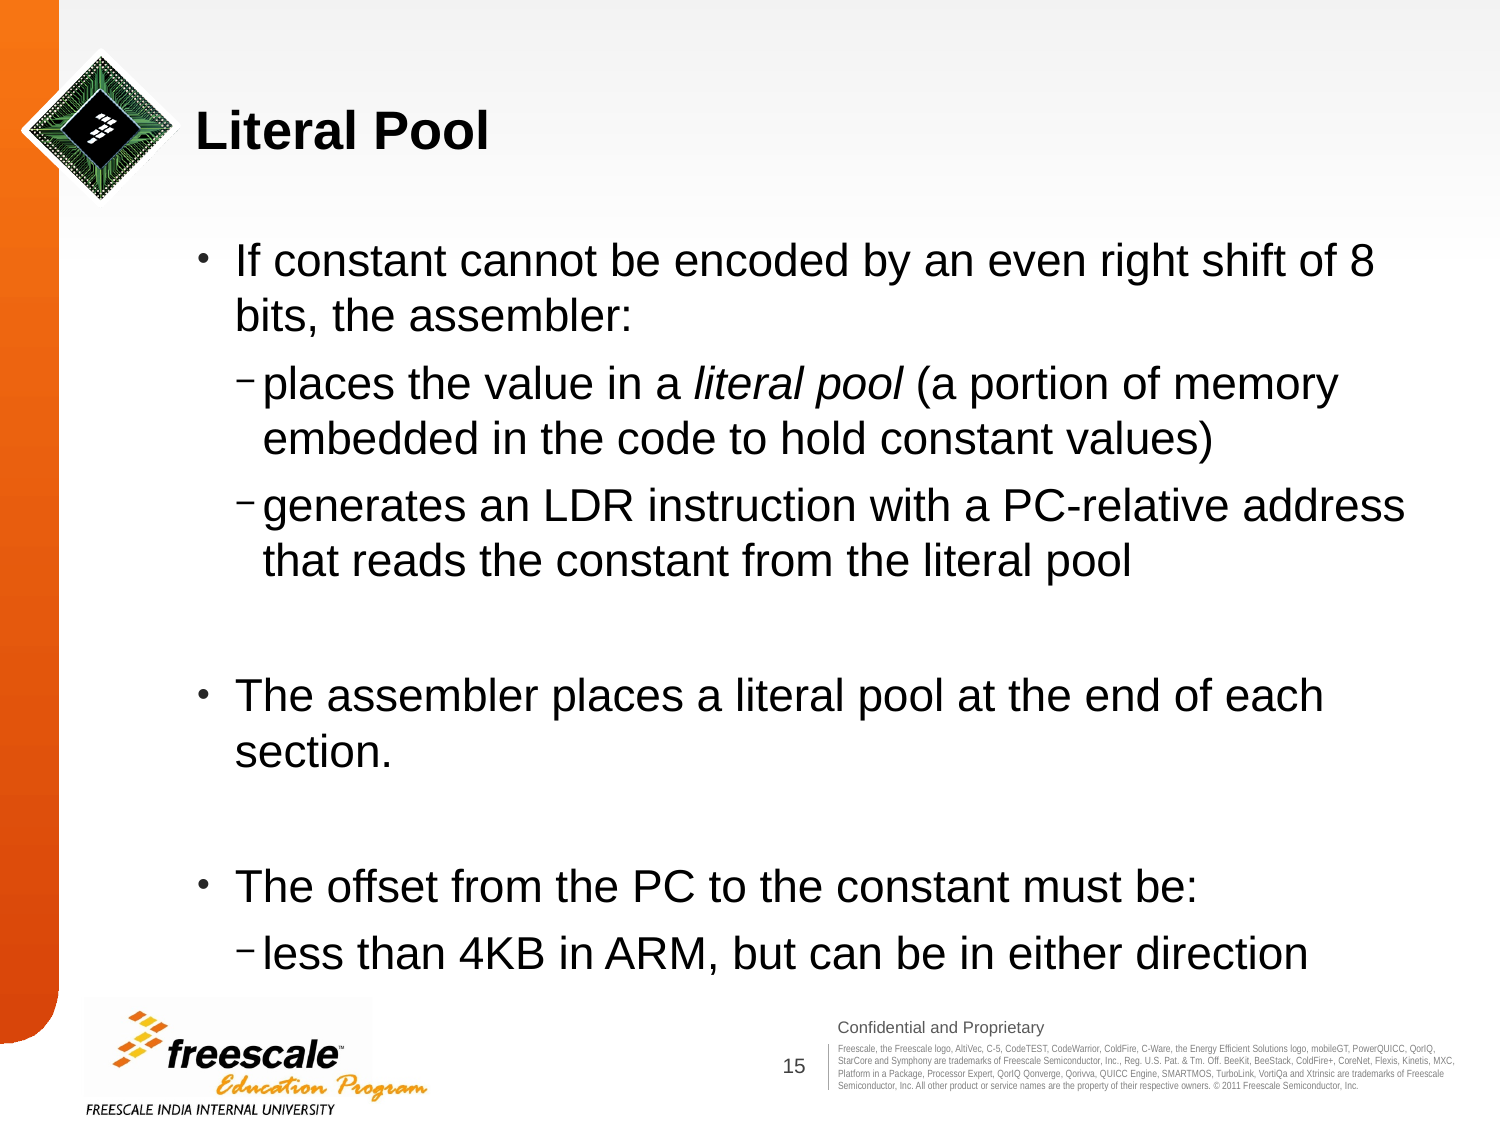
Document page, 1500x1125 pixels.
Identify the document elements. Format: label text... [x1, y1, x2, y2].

picture [30, 57, 172, 199]
list If constant cannot be encoded by an even right shift of 8 bits, the assembler: places the value in a literal pool (a portion of memory embedded in the code to hold constant values) generates an LDR instruction with a PC-relative address that reads the constant from the literal pool The assembler places a literal pool at the end of each section. The offset from the PC to the constant must be: less than 4KB in ARM, but can be in either direction [182, 222, 1445, 995]
picture [77, 997, 435, 1123]
picture [106, 50, 180, 122]
picture [23, 135, 98, 208]
picture [104, 129, 180, 208]
title Literal Pool [180, 73, 1452, 182]
picture [23, 50, 97, 126]
